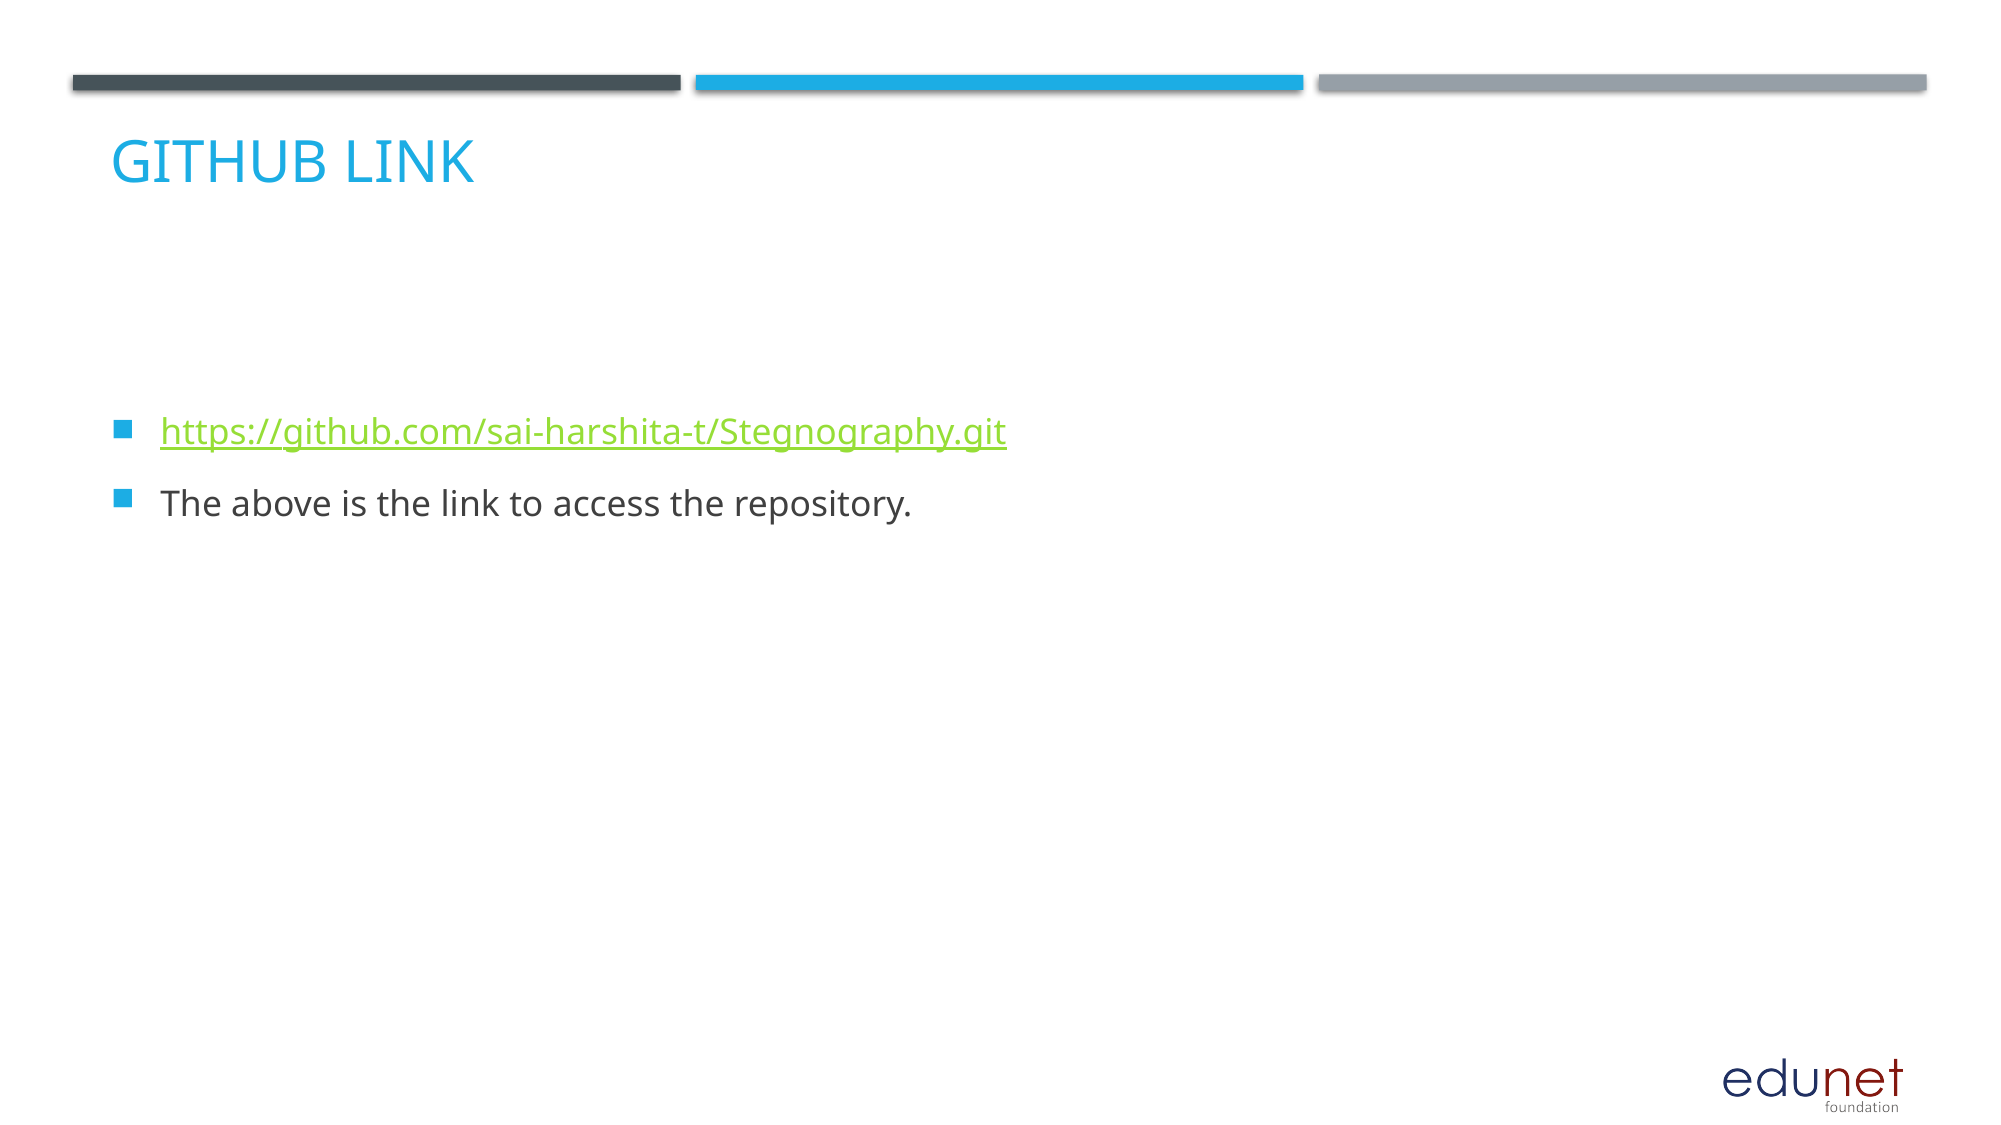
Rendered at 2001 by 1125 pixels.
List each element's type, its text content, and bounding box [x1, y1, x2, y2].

picture [1719, 1056, 1905, 1116]
title GitHub Link [95, 115, 1905, 203]
list https://github.com/sai-harshita-t/Stegnography.git The above is the link to access the repository. [95, 213, 1905, 981]
